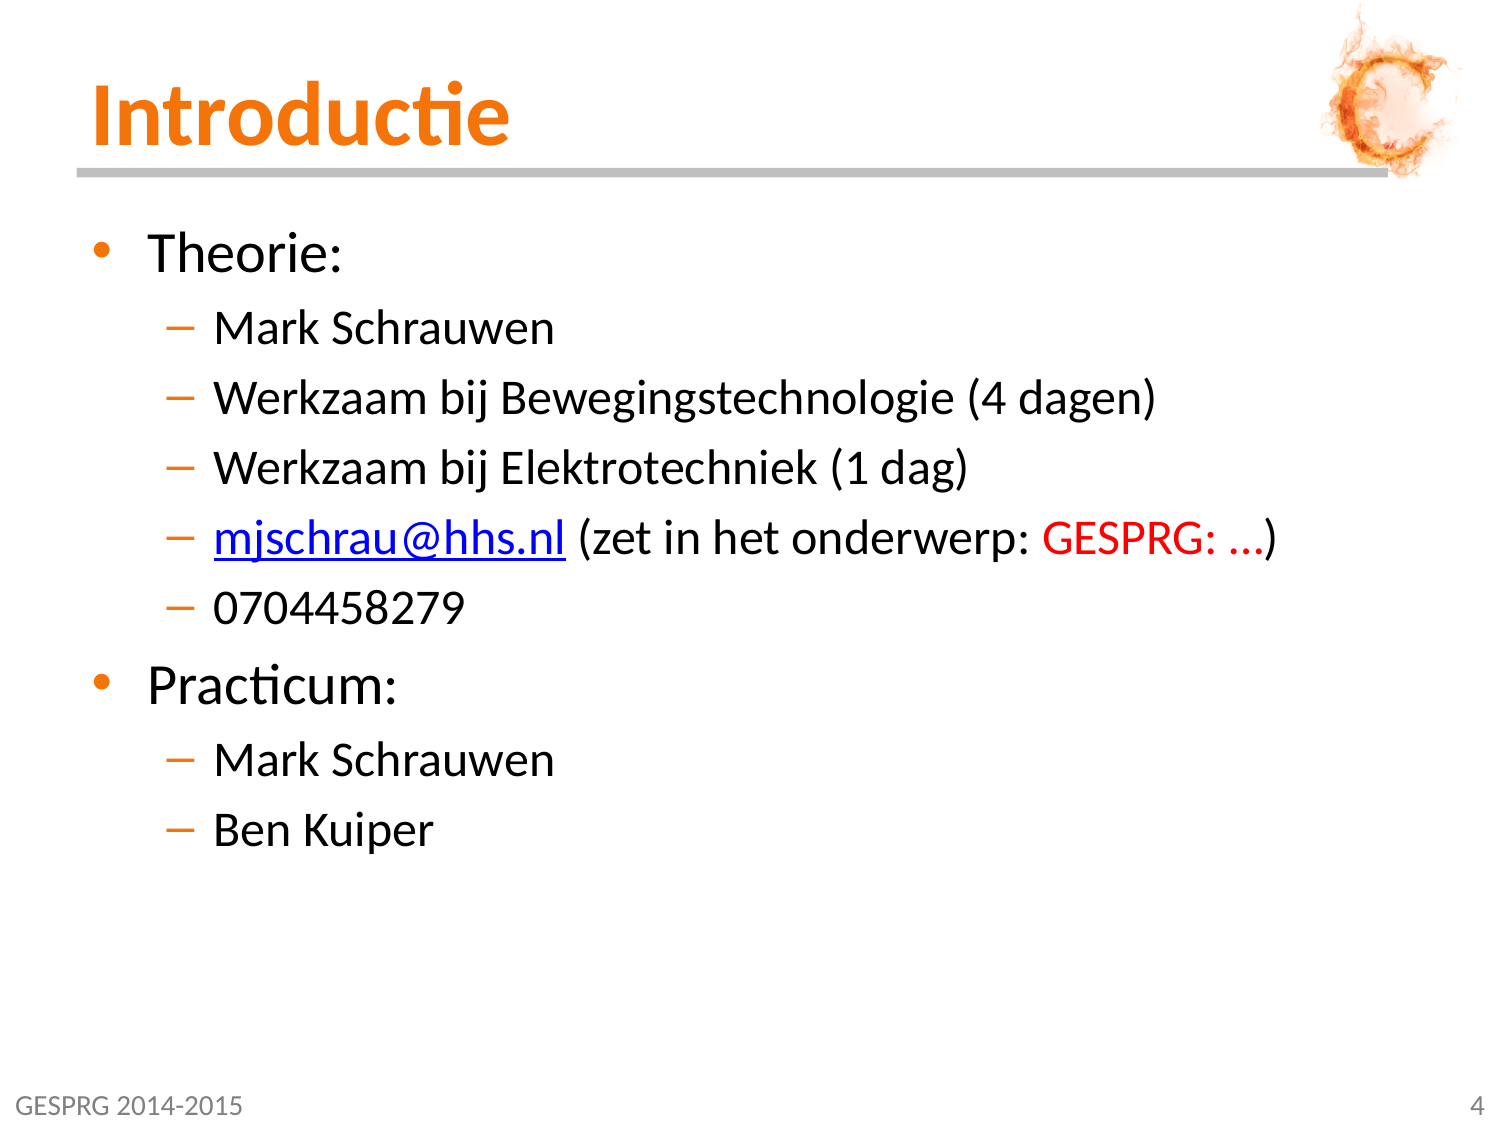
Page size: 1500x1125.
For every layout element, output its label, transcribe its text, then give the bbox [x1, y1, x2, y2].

slide_number GESPRG 2014-2015 [0, 1082, 350, 1125]
title Introductie [75, 45, 1425, 173]
slide_number 4 [1149, 1082, 1500, 1125]
picture [1316, 0, 1471, 185]
list Theorie: Mark Schrauwen Werkzaam bij Bewegingstechnologie (4 dagen) Werkzaam bij Elektrotechniek (1 dag) mjschrau@hhs.nl (zet in het onderwerp: GESPRG: …) 0704458279 Practicum: Mark Schrauwen Ben Kuiper [76, 207, 1427, 988]
